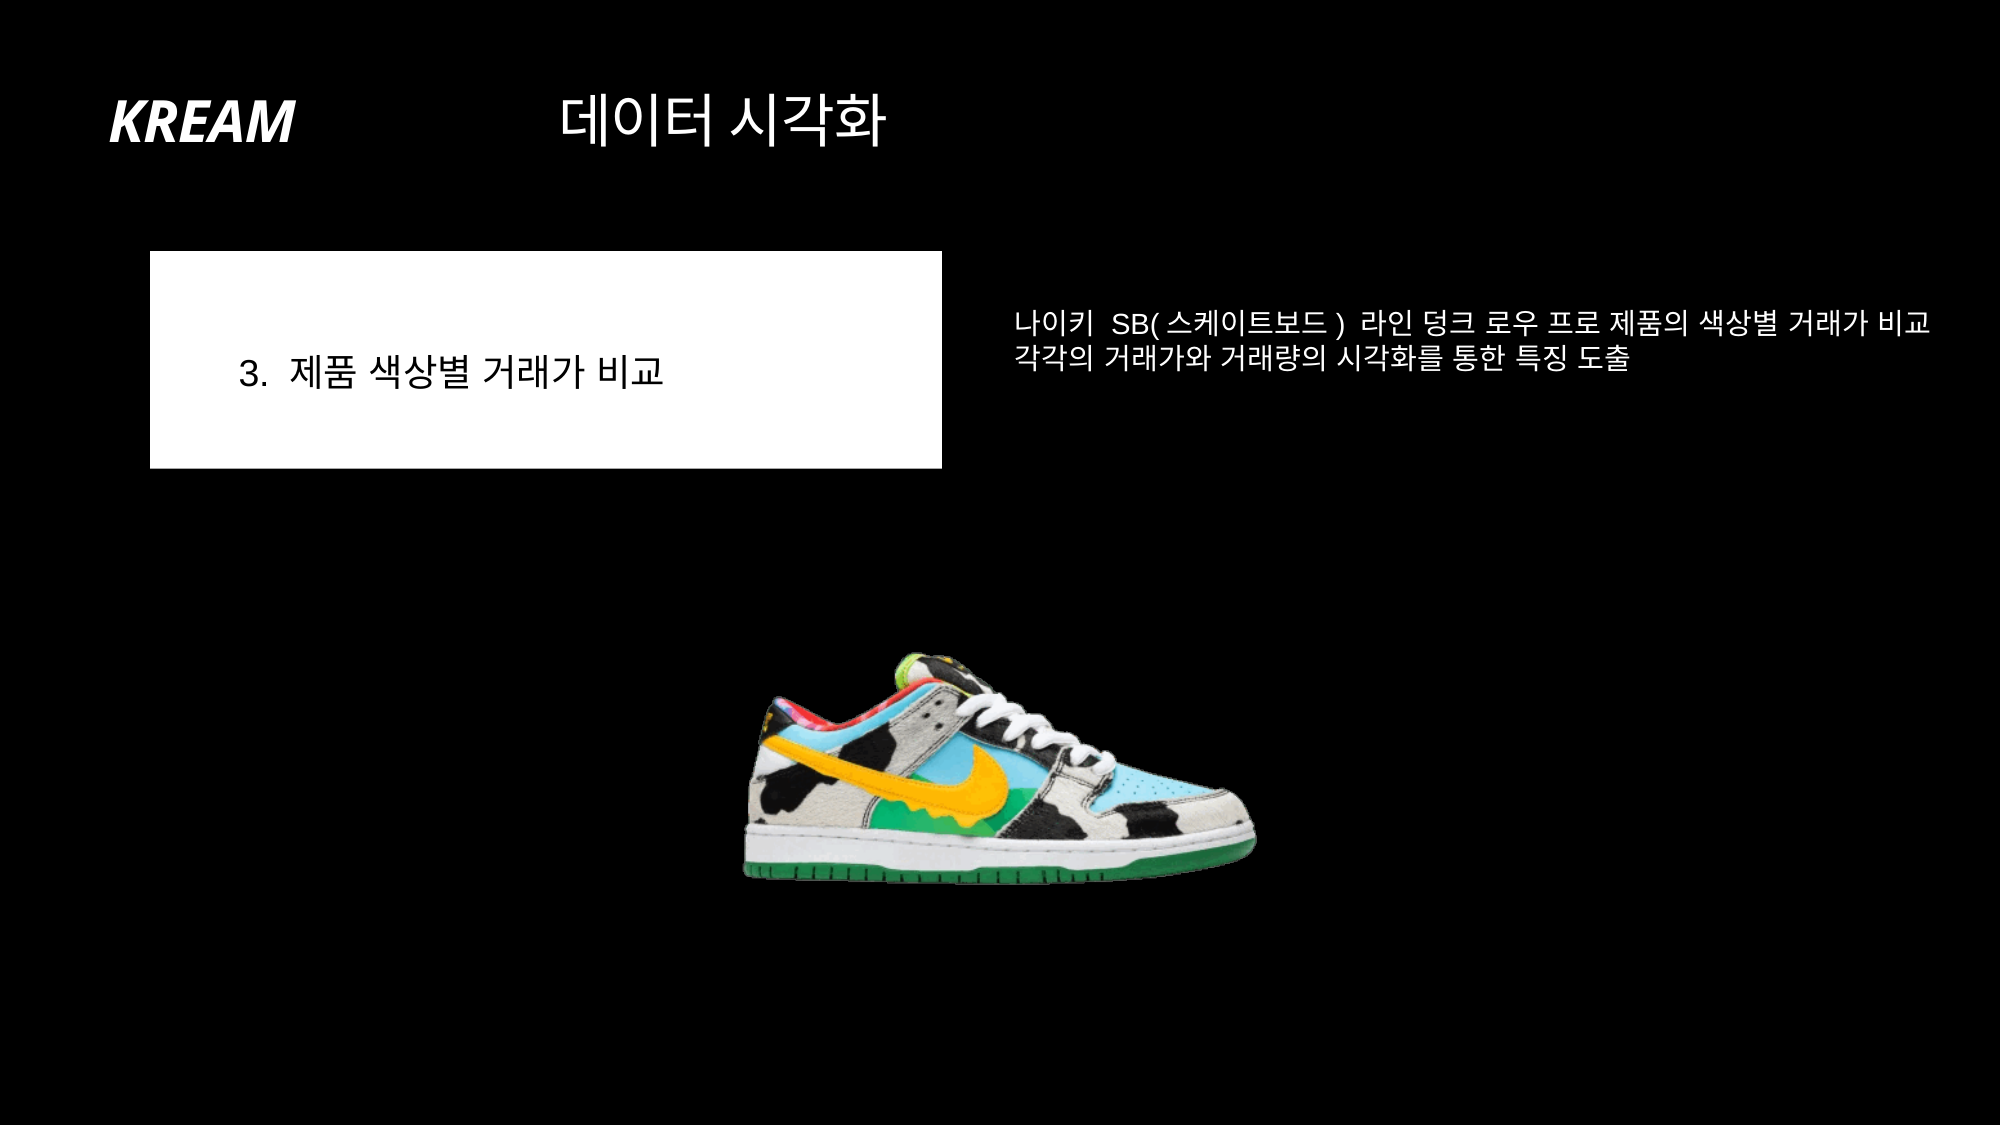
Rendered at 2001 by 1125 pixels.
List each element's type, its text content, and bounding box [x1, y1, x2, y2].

picture [662, 376, 1338, 1052]
text_box 3. 제품 색상별 거래가 비교 [150, 251, 942, 469]
text_box 나이키 SB(스케이트보드) 라인 덩크 로우 프로 제품의 색상별 거래가 비교 각각의 거래가와 거래량의 시각화를 통한 특징 도출 [999, 297, 1962, 383]
text_box KREAM 데이터 시각화 [93, 76, 1093, 162]
